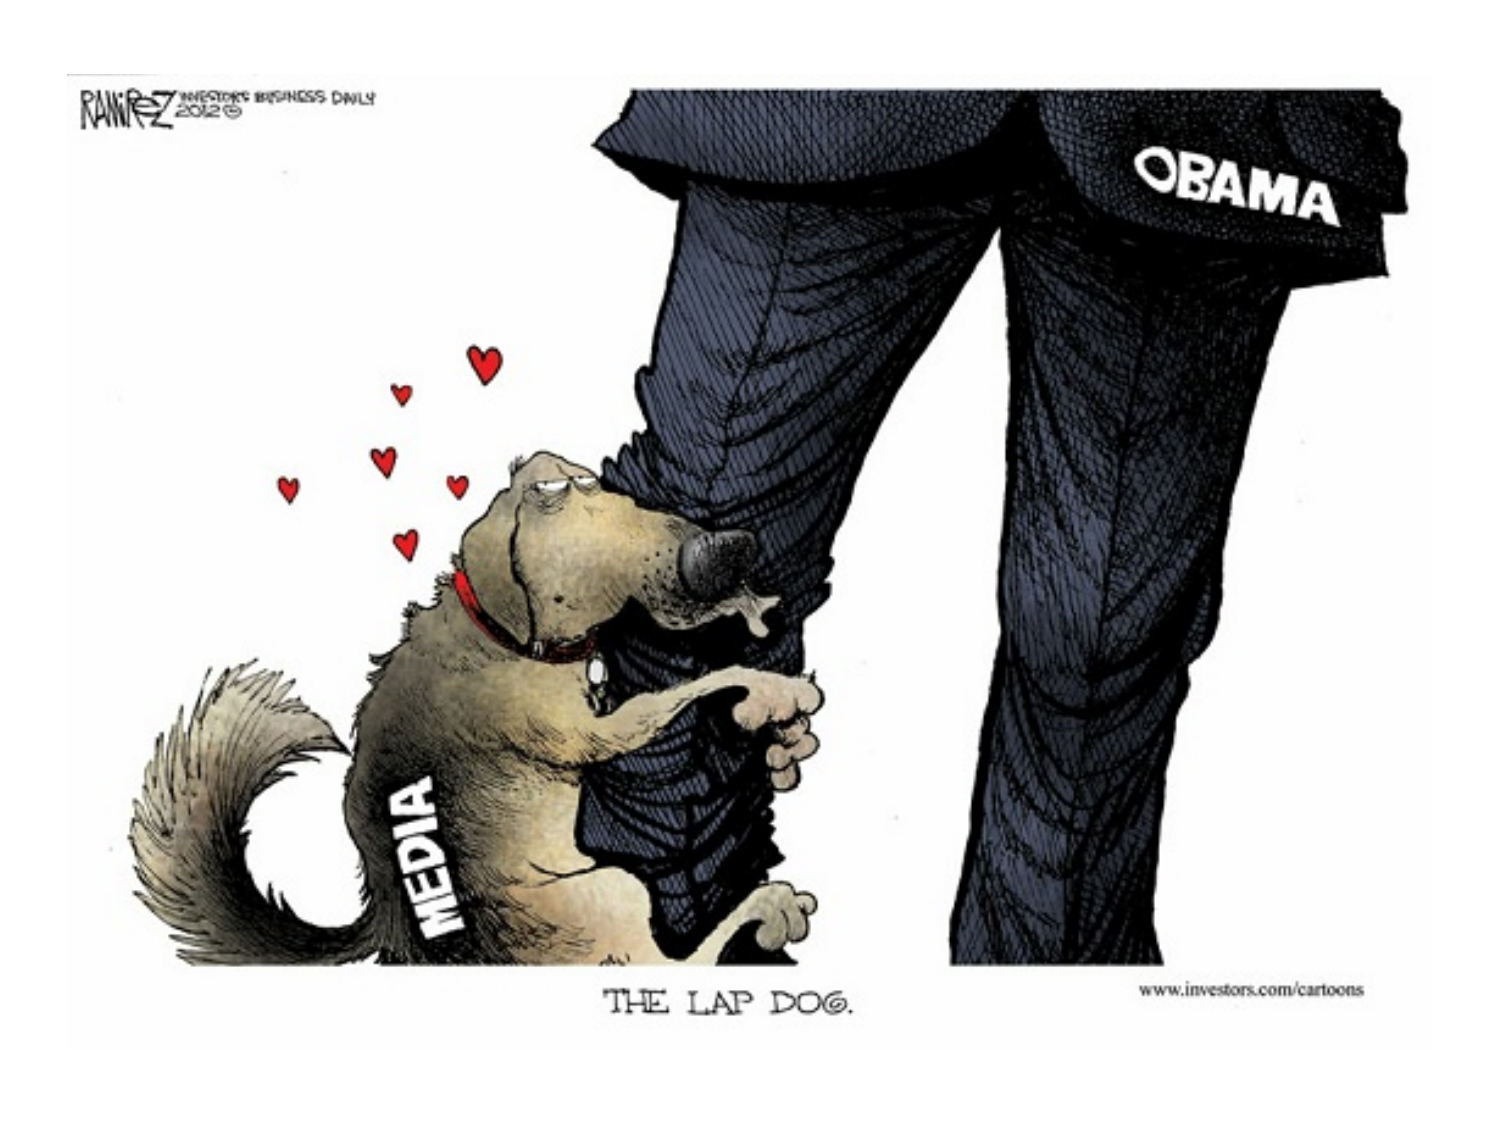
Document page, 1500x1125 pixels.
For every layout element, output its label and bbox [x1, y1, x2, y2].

picture [67, 74, 1433, 1051]
